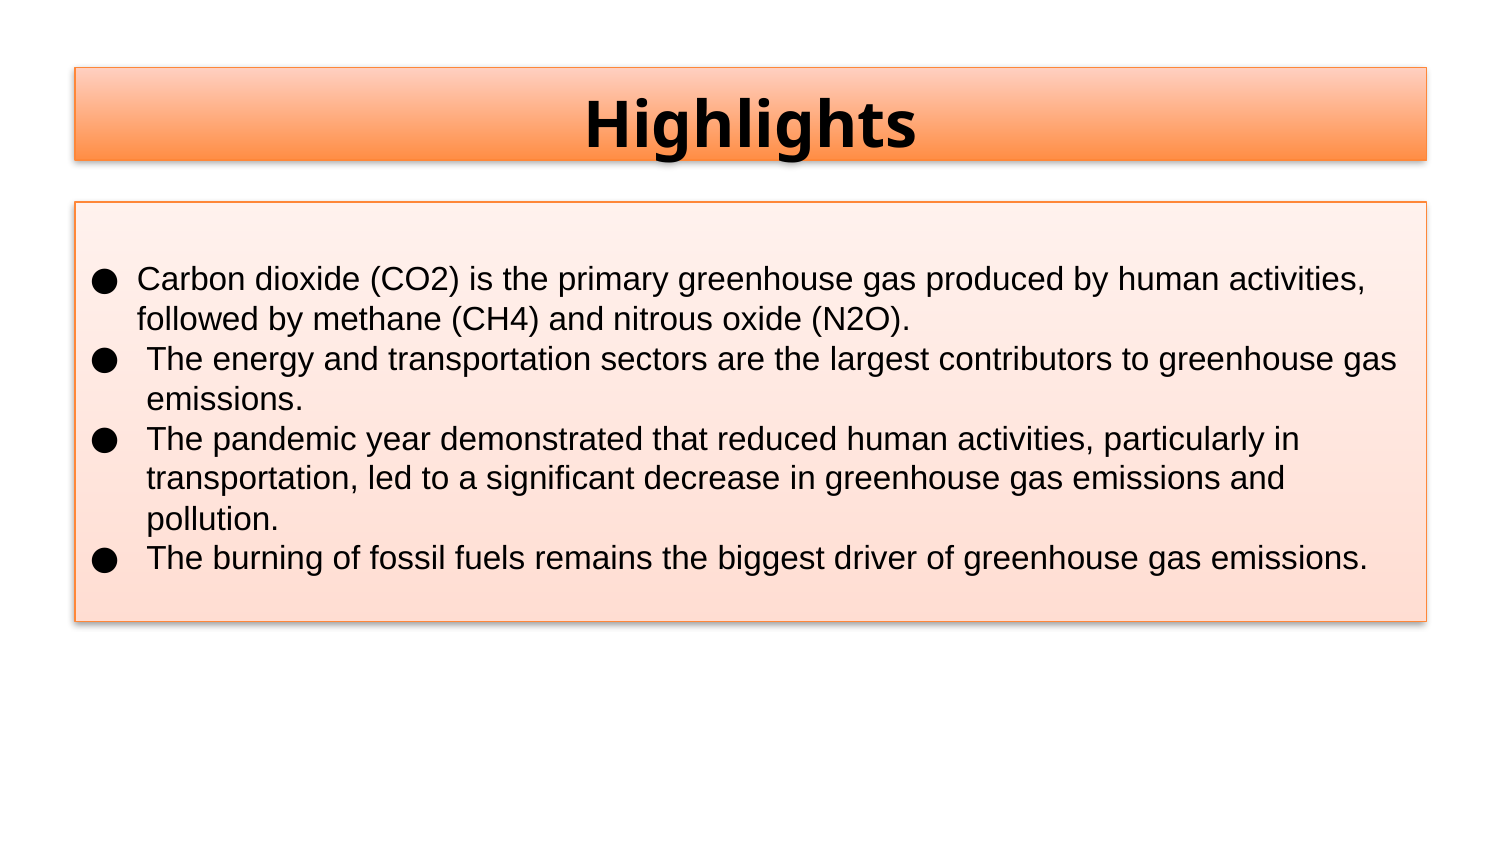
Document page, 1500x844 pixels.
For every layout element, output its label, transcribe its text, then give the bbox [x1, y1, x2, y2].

list Carbon dioxide (CO2) is the primary greenhouse gas produced by human activities, followed by methane (CH4) and nitrous oxide (N2O). The energy and transportation sectors are the largest contributors to greenhouse gas emissions. The pandemic year demonstrated that reduced human activities, particularly in transportation, led to a significant decrease in greenhouse gas emissions and pollution. The burning of fossil fuels remains the biggest driver of greenhouse gas emissions. [74, 201, 1427, 622]
title Highlights [74, 67, 1427, 161]
